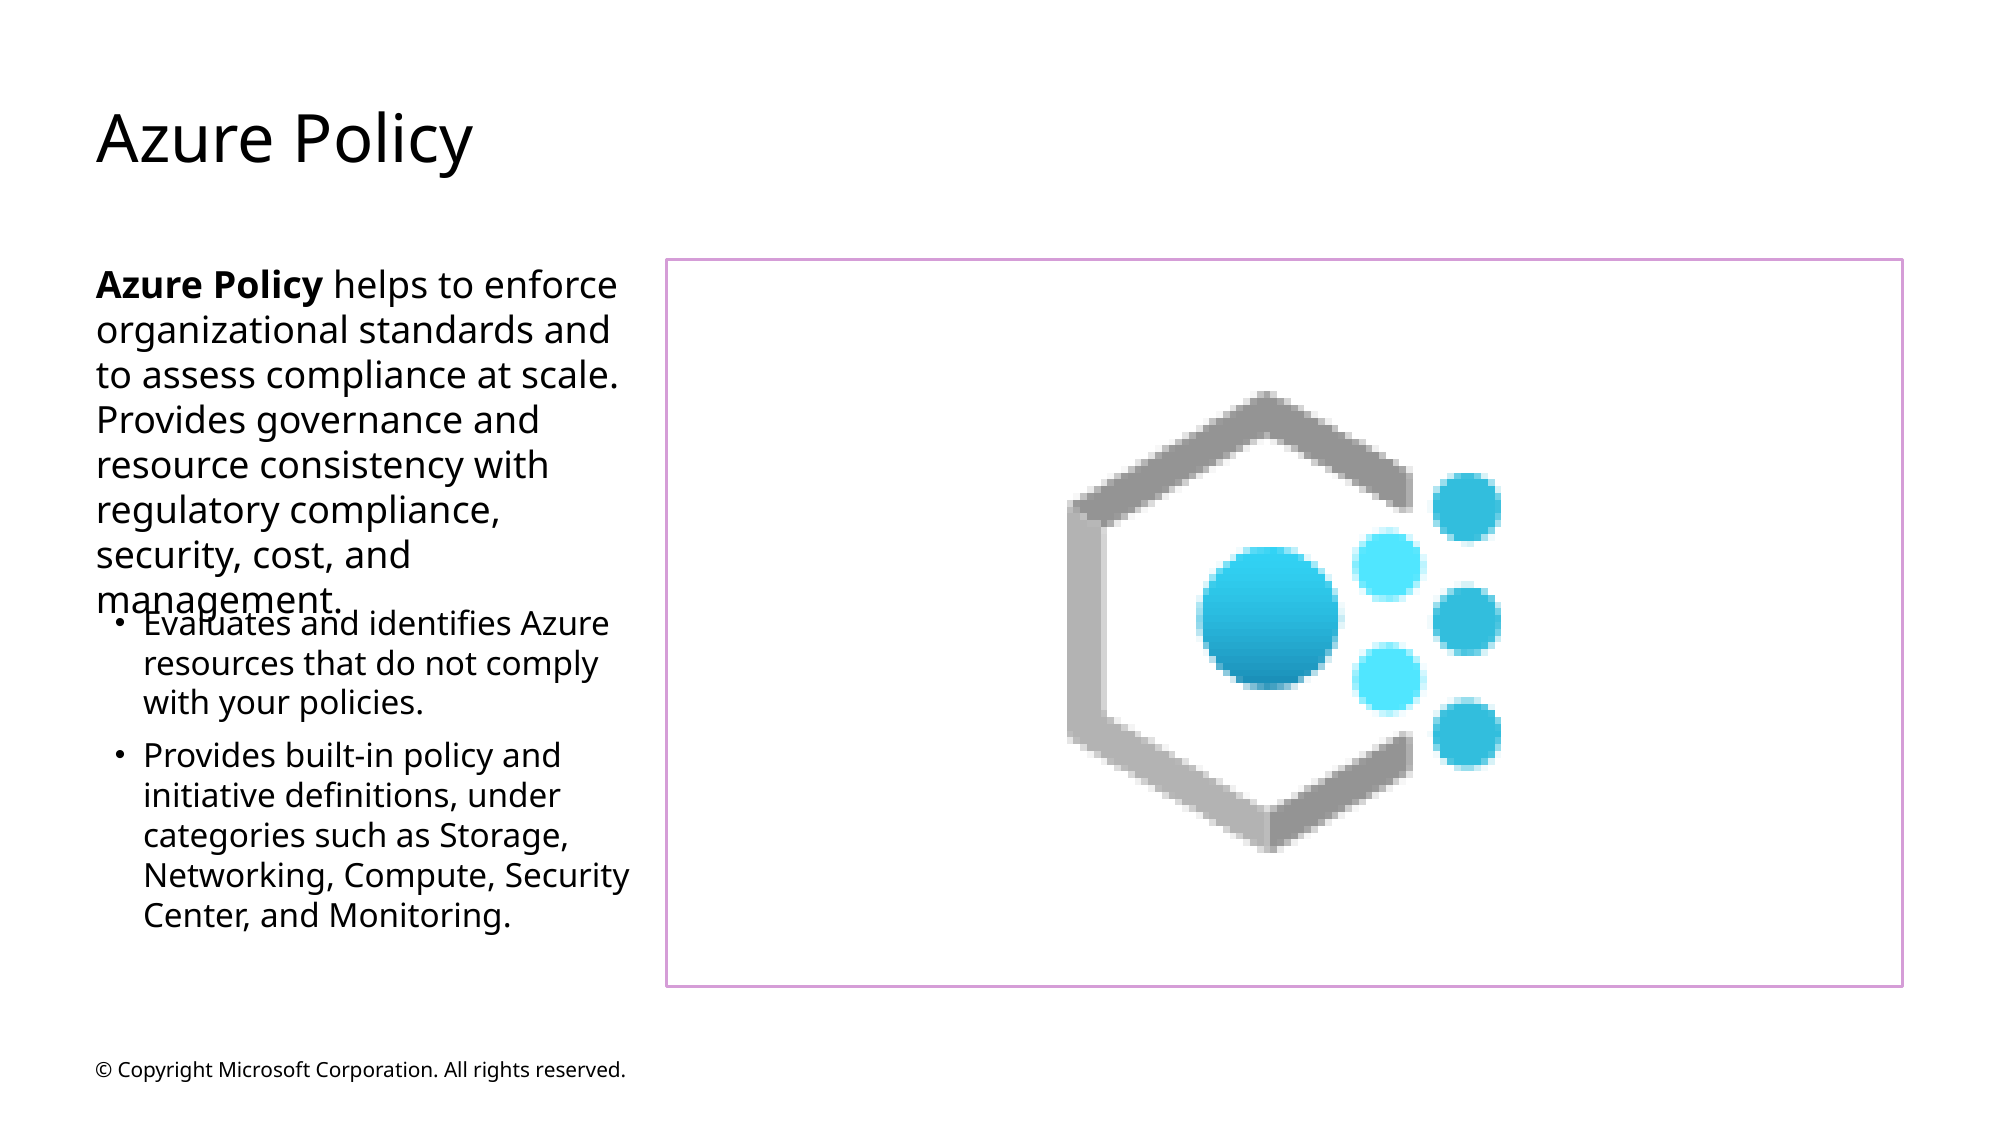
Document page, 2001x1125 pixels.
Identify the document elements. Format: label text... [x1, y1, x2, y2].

list Evaluates and identifies Azure resources that do not comply with your policies. Provides built-in policy and initiative definitions, under categories such as Storage, Networking, Compute, Security Center, and Monitoring. [96, 601, 634, 938]
list Azure Policy helps to enforce organizational standards and to assess compliance at scale. Provides governance and resource consistency with regulatory compliance, security, cost, and management. [95, 261, 630, 580]
footer © Copyright Microsoft Corporation. All rights reserved. [95, 1053, 776, 1086]
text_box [666, 259, 1904, 987]
title Azure Policy [96, 96, 1909, 177]
